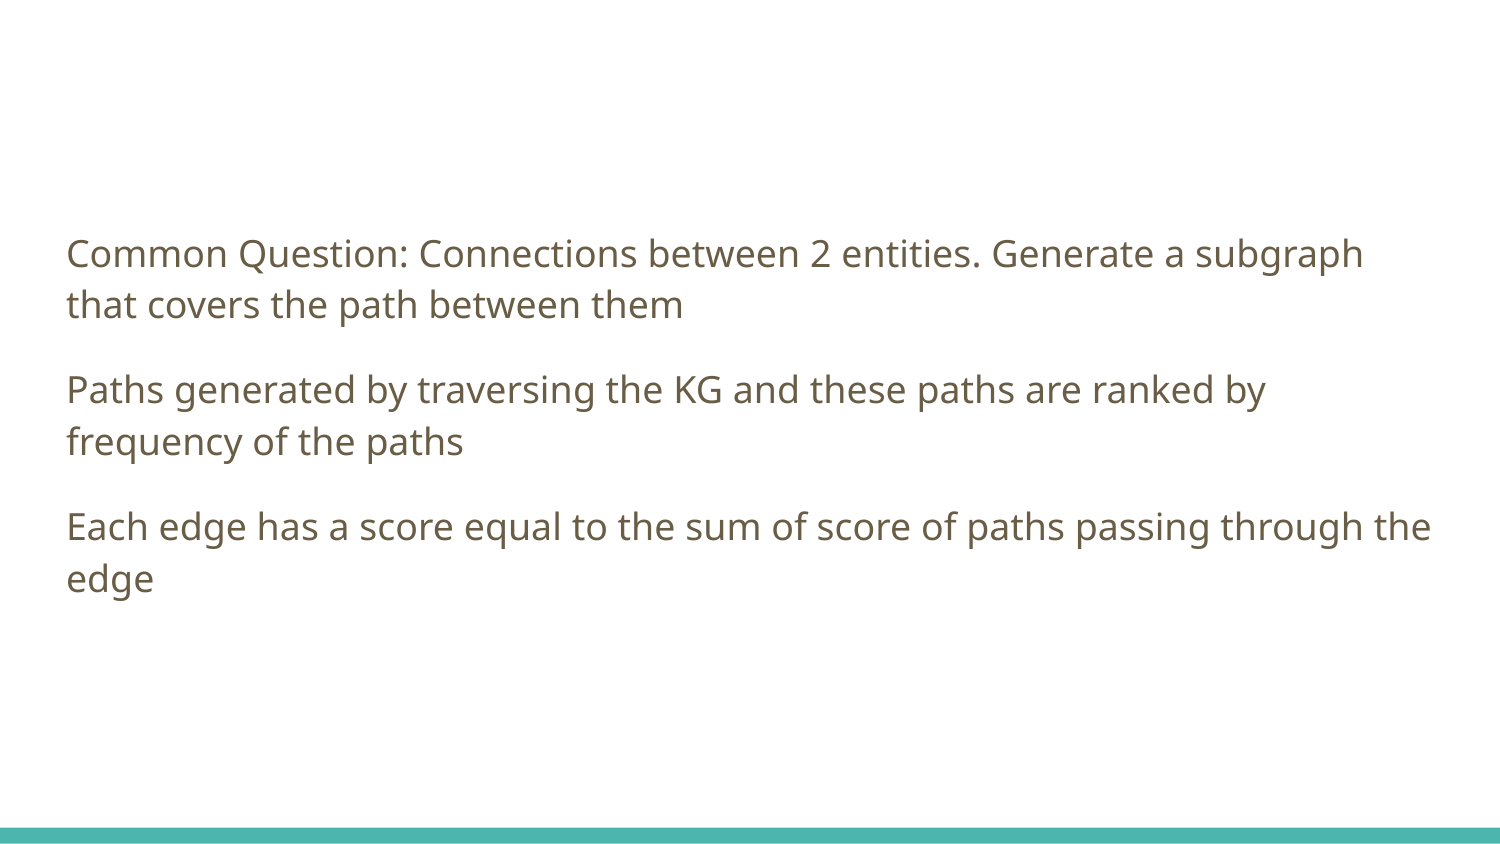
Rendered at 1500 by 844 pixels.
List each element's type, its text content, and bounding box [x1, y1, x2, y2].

list Common Question: Connections between 2 entities. Generate a subgraph that covers the path between them Paths generated by traversing the KG and these paths are ranked by frequency of the paths Each edge has a score equal to the sum of score of paths passing through the edge [51, 207, 1449, 750]
